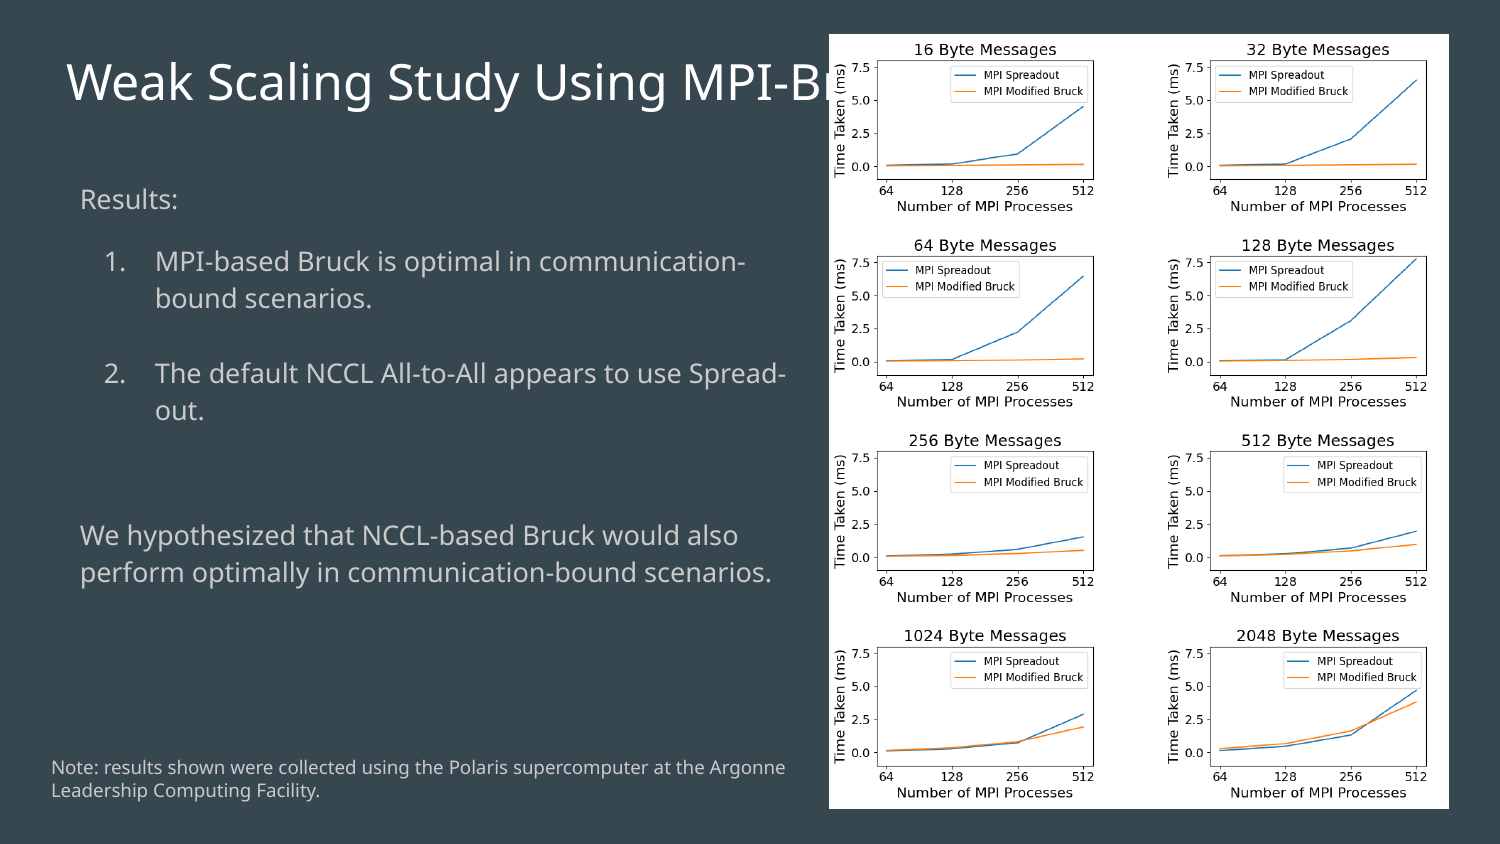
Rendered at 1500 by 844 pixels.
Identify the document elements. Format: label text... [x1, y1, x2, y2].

list Results: MPI-based Bruck is optimal in communication-bound scenarios. The default NCCL All-to-All appears to use Spread-out. We hypothesized that NCCL-based Bruck would also perform optimally in communication-bound scenarios. [64, 133, 804, 632]
title Weak Scaling Study Using MPI-Bruck [51, 35, 827, 130]
picture [829, 34, 1450, 810]
list Note: results shown were collected using the Polaris supercomputer at the Argonne Leadership Computing Facility. [36, 739, 889, 823]
